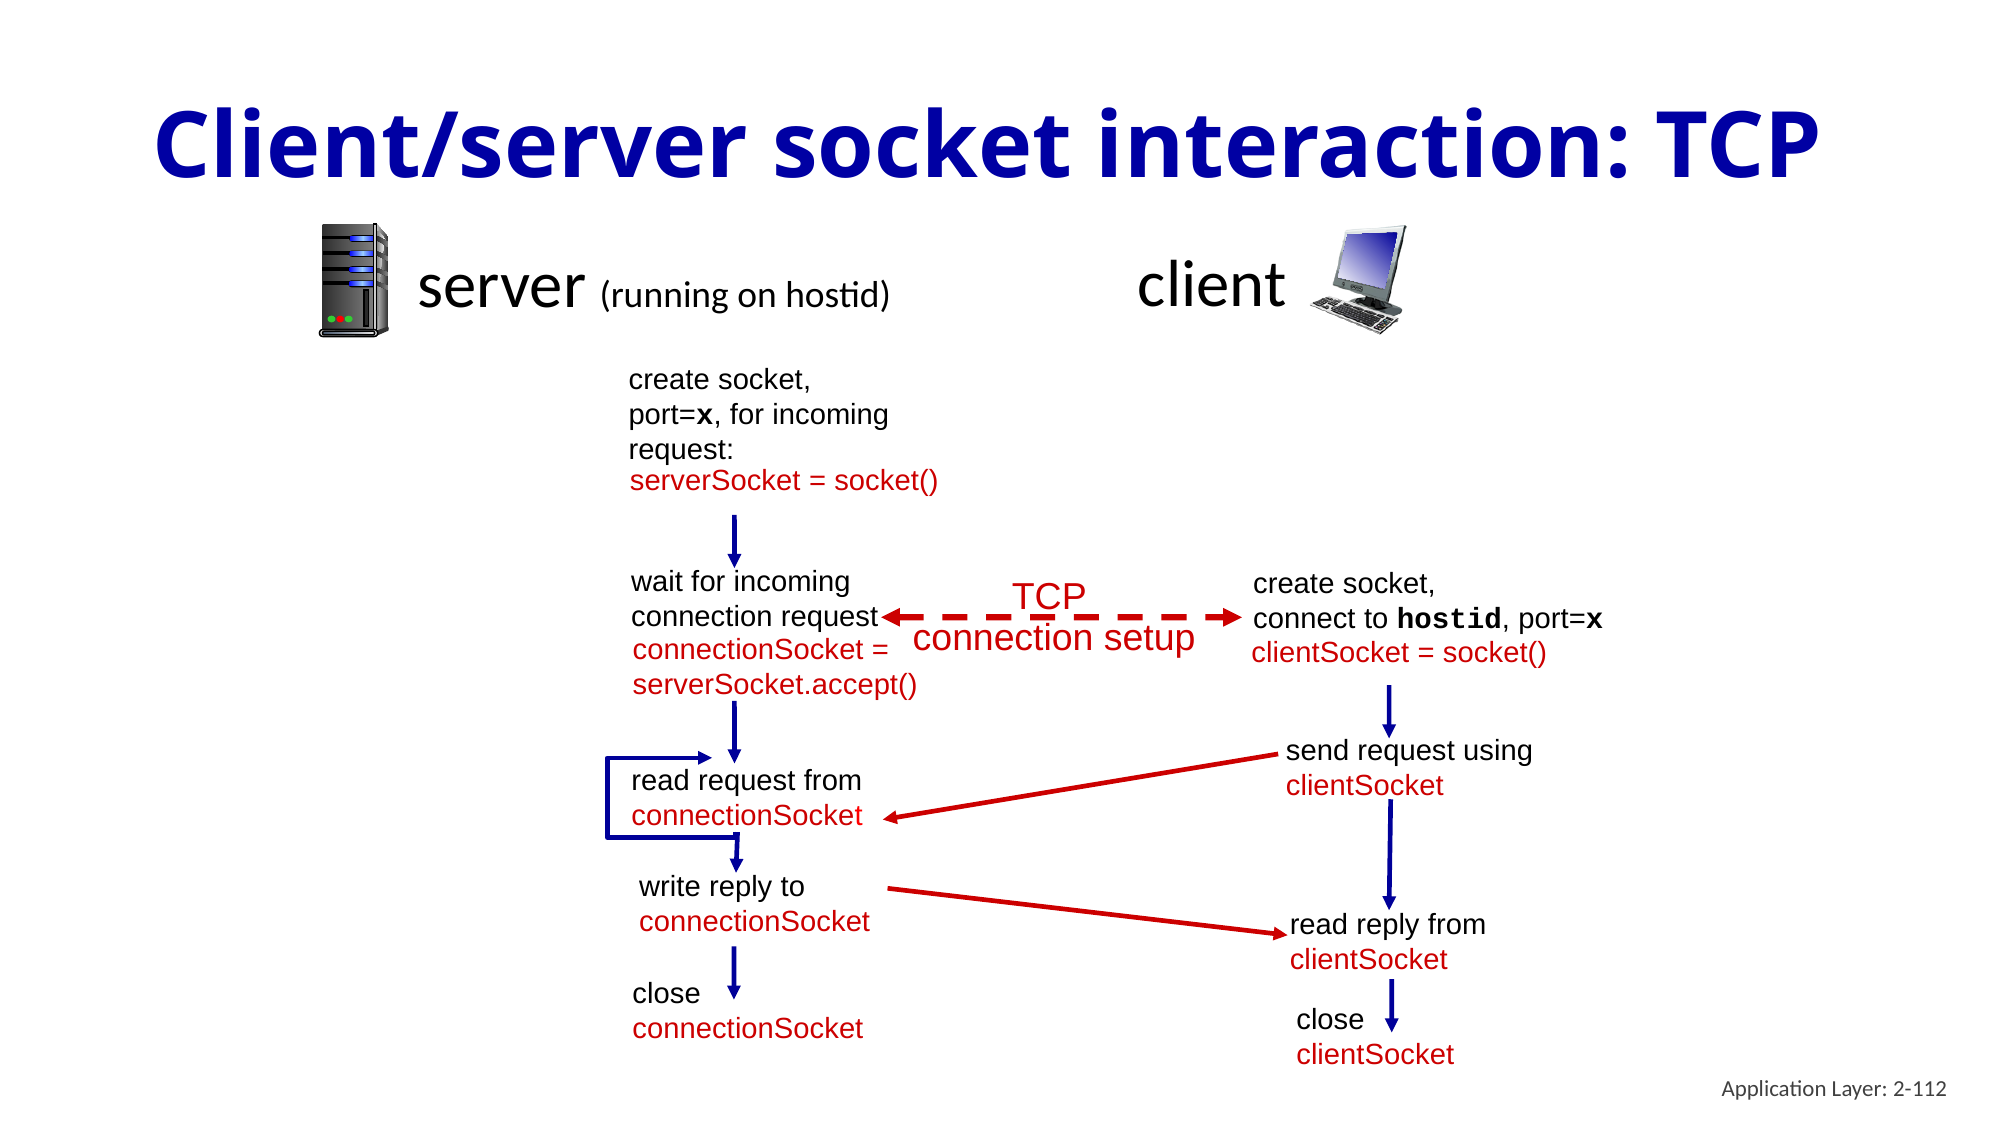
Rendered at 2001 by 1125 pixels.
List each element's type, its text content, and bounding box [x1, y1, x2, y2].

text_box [615, 700, 1288, 757]
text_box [1236, 556, 1624, 677]
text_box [881, 569, 1242, 666]
title Client/server socket interaction: TCP [137, 74, 1863, 221]
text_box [607, 757, 1503, 1079]
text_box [882, 685, 1550, 911]
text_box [613, 351, 1001, 568]
text_box client [1123, 232, 1286, 328]
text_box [1286, 220, 1409, 343]
text_box server (running on hostid) [402, 233, 907, 329]
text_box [616, 568, 934, 700]
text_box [319, 224, 389, 337]
slide_number Application Layer: 2- [1512, 1056, 1963, 1117]
